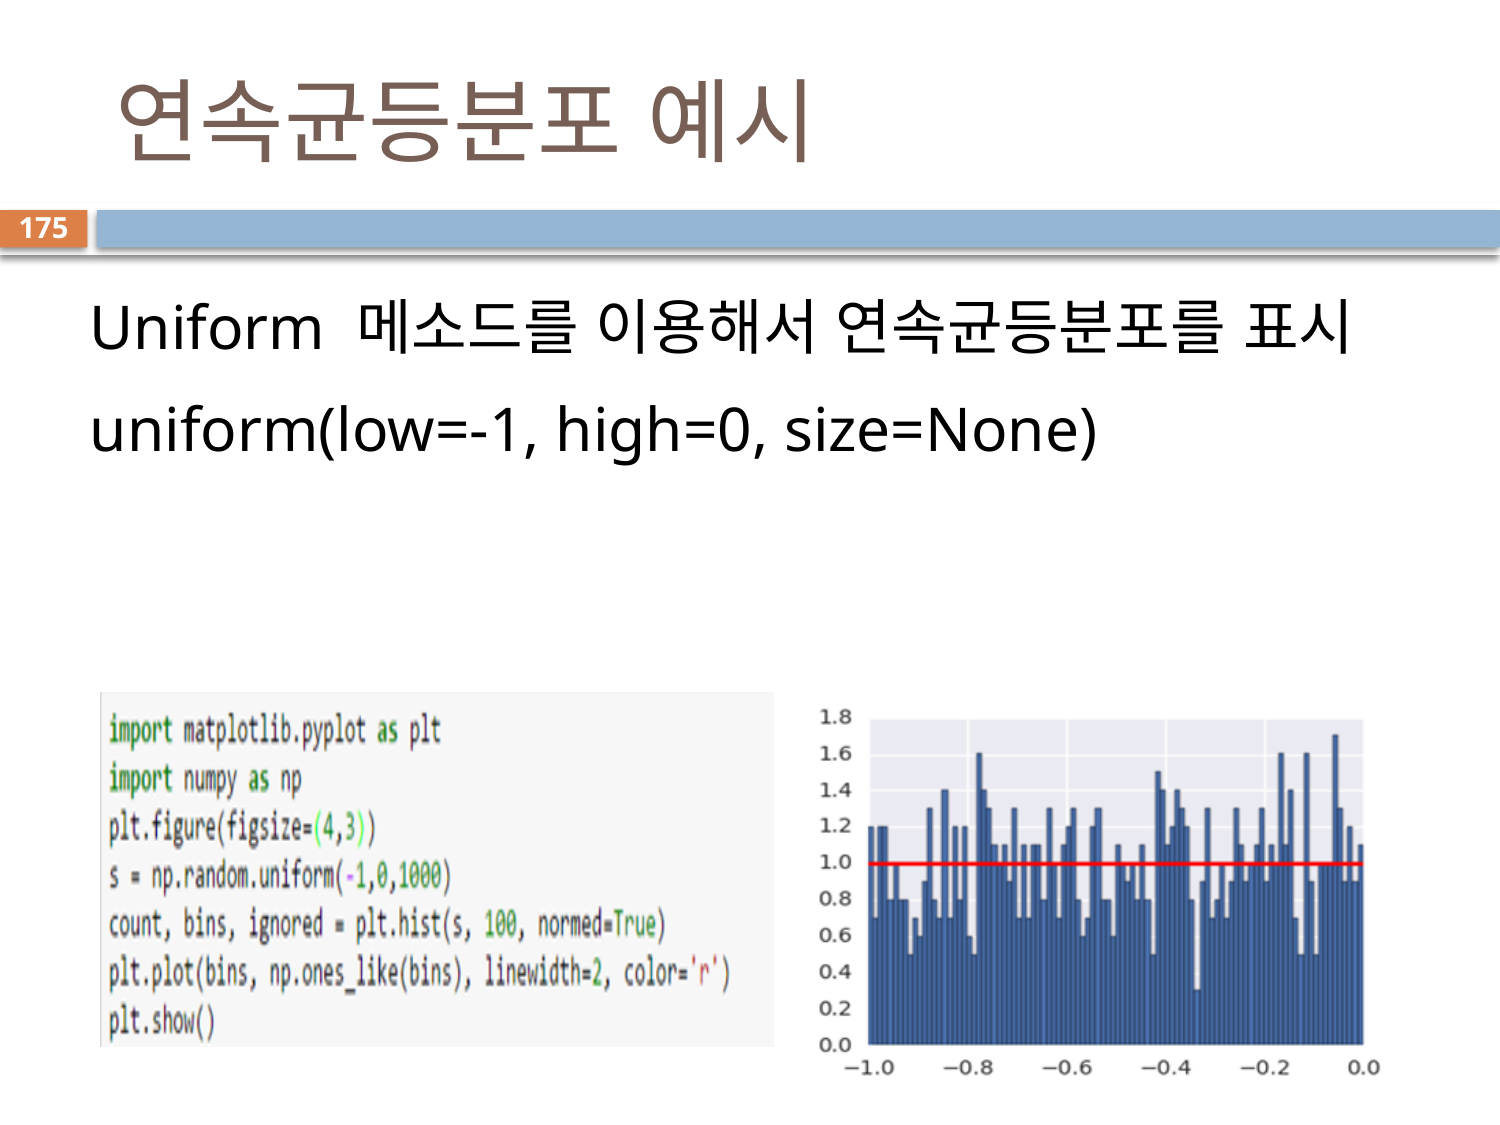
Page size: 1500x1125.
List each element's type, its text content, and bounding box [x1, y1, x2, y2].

list Uniform 메소드를 이용해서 연속균등분포를 표시 uniform(low=-1, high=0, size=None) [75, 267, 1425, 646]
picture [100, 692, 774, 1048]
slide_number 175 [0, 208, 88, 249]
picture [808, 692, 1399, 1085]
title 연속균등분포 예시 [100, 37, 1438, 200]
